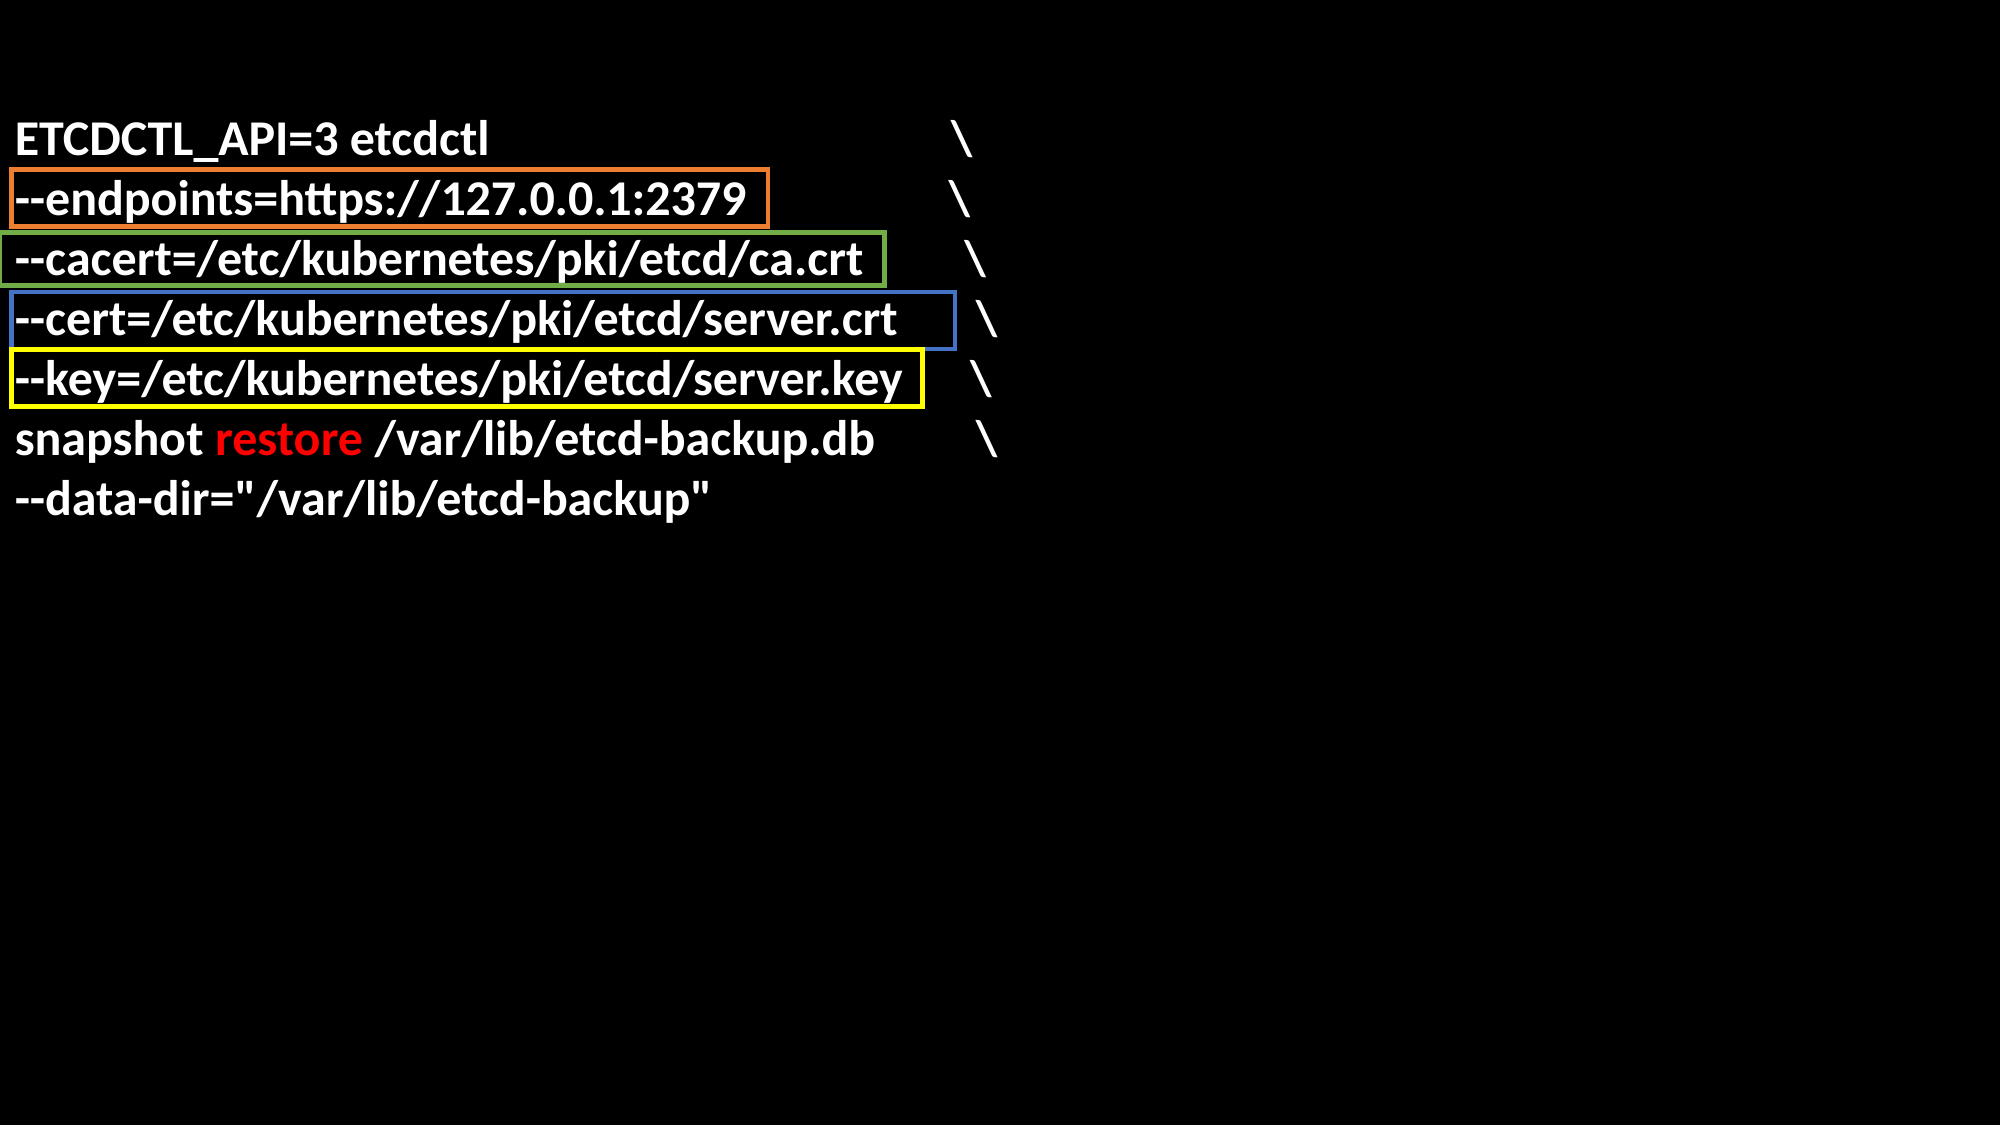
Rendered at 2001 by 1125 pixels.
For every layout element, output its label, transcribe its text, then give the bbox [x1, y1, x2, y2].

text_box [11, 168, 769, 228]
text_box [11, 291, 956, 350]
text_box [0, 232, 885, 287]
text_box [11, 348, 923, 407]
text_box ETCDCTL_API=3 etcdctl \ --endpoints=https://127.0.0.1:2379 \ --cacert=/etc/kubernetes/pki/etcd/ca.crt \ --cert=/etc/kubernetes/pki/etcd/server.crt \ --key=/etc/kubernetes/pki/etcd/server.key \ snapshot restore /var/lib/etcd-backup.db \ --data-dir="/var/lib/etcd-backup" [0, 0, 2000, 533]
